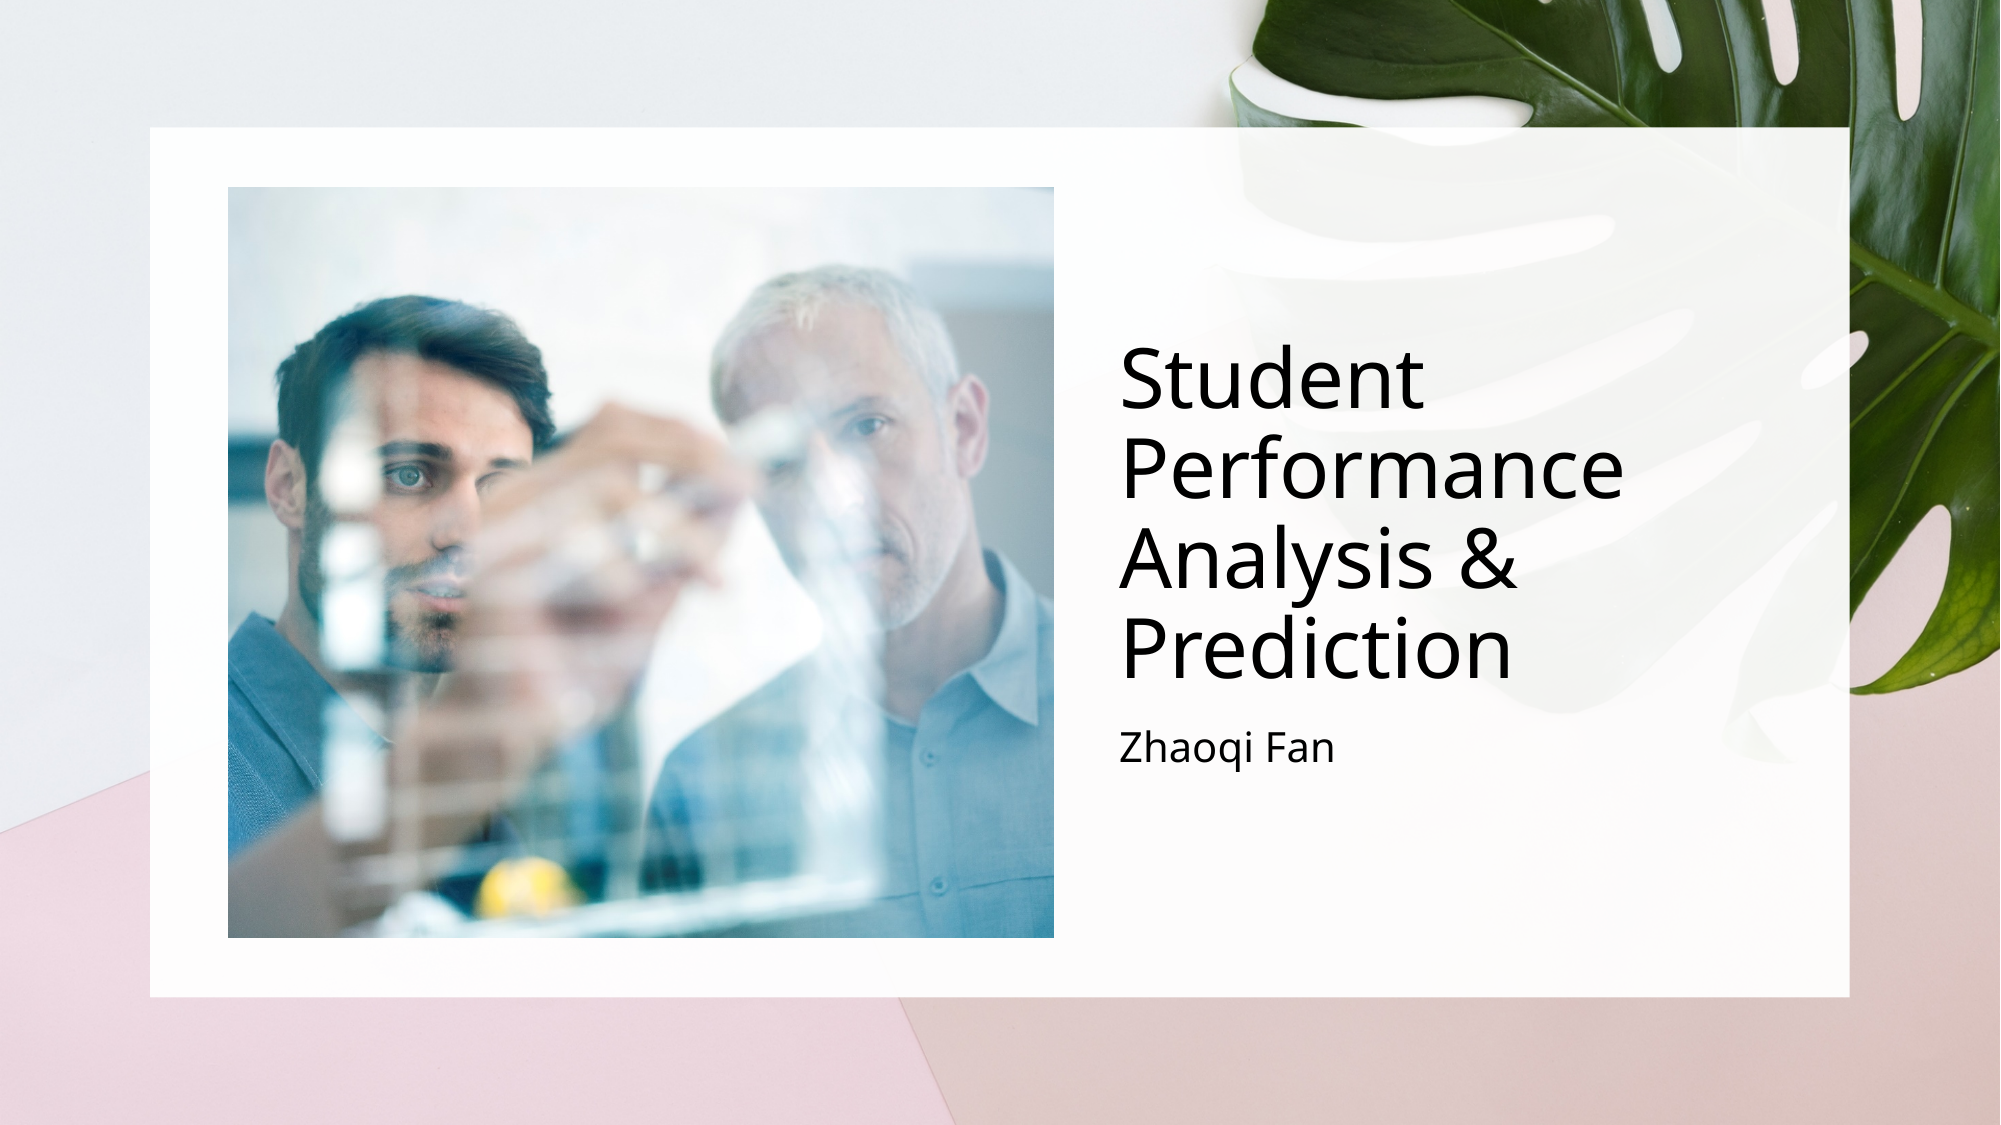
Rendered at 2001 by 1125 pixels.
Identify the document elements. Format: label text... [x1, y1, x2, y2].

title Student Performance Analysis & Prediction [1104, 311, 1750, 704]
picture [0, 0, 2000, 1125]
subtitle Zhaoqi Fan [1104, 718, 1750, 813]
